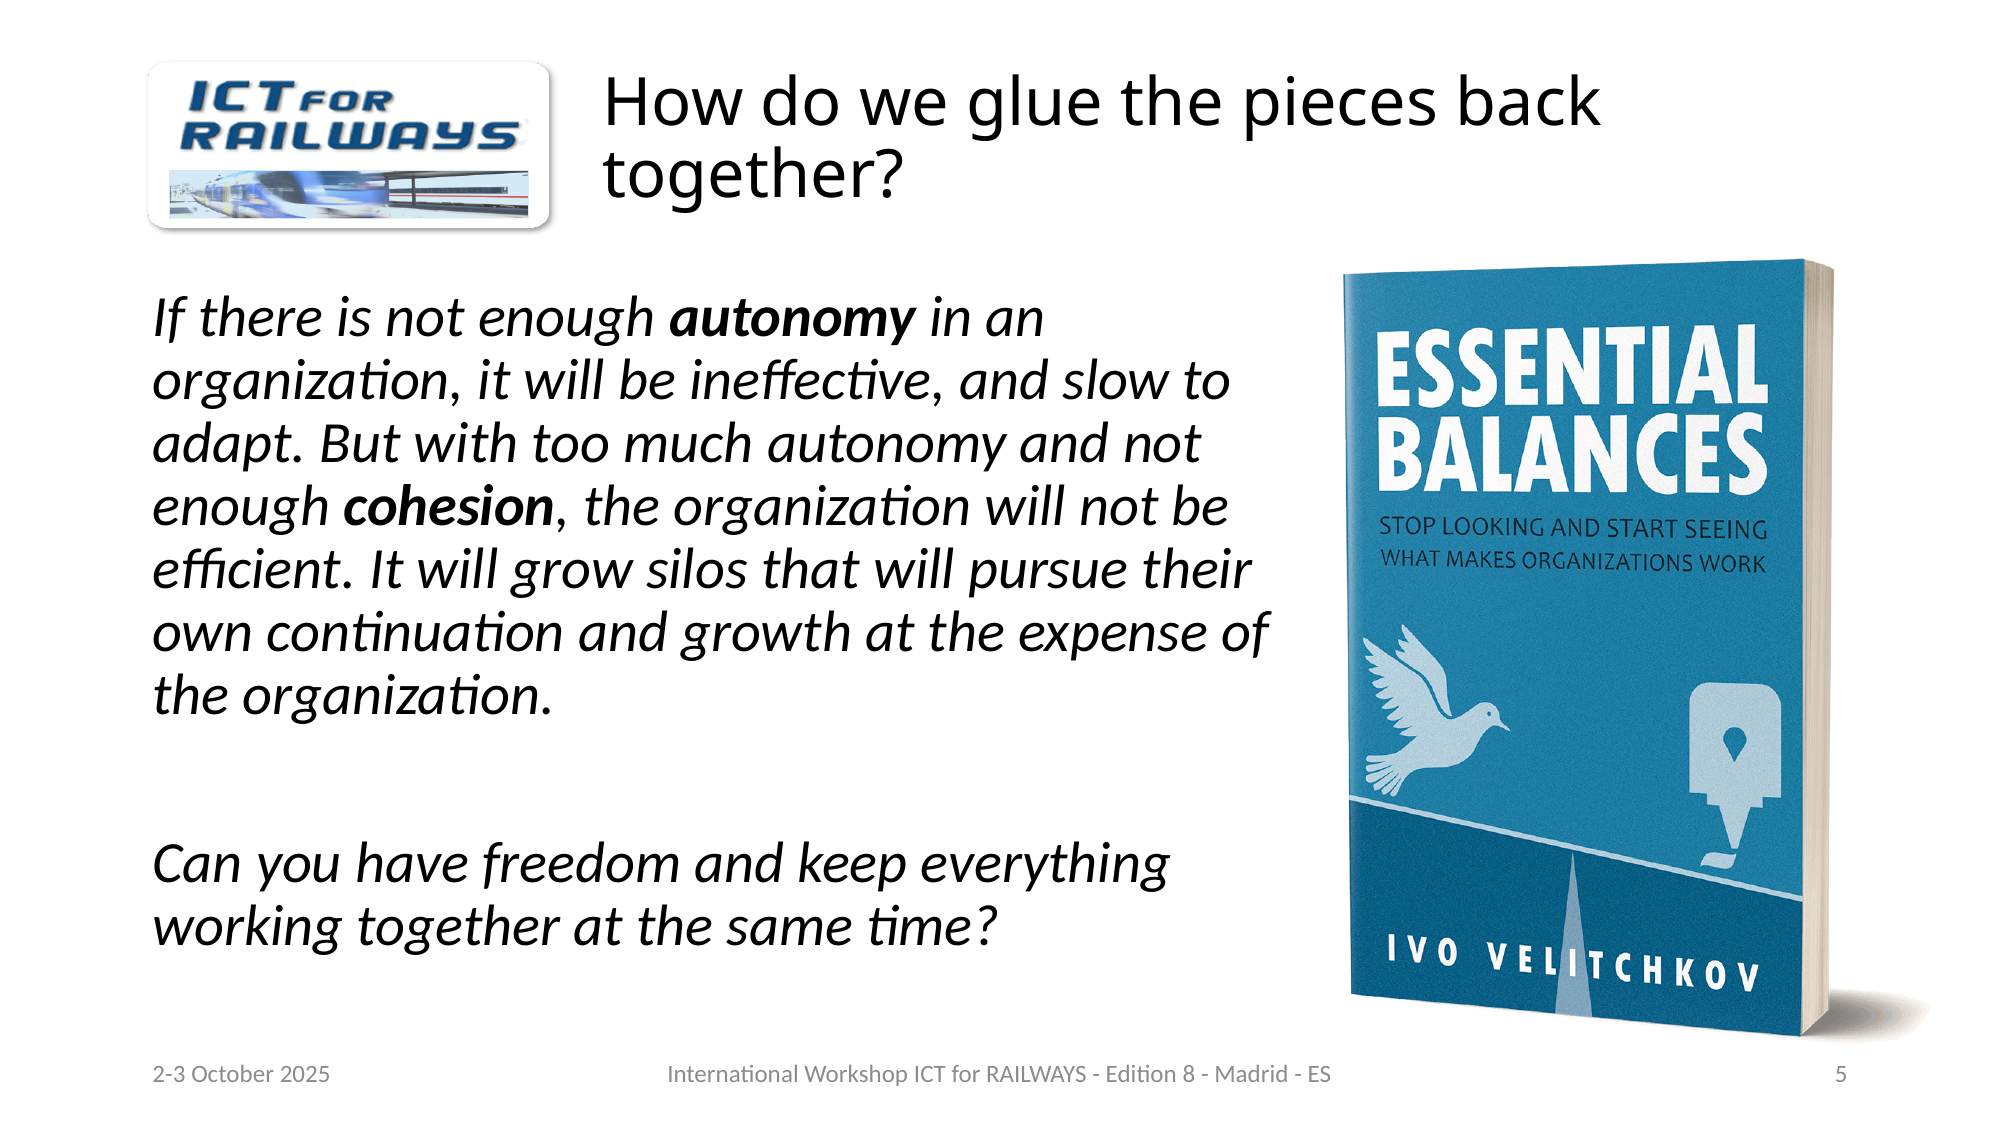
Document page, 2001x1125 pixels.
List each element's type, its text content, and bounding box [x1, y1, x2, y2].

footer International Workshop ICT for RAILWAYS - Edition 8 - Madrid - ES [633, 1042, 1367, 1103]
picture [1343, 258, 1932, 1044]
picture [137, 52, 563, 239]
slide_number 5 [1412, 1044, 1863, 1103]
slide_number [137, 1042, 588, 1103]
title How do we glue the pieces back together? [587, 59, 1863, 220]
list If there is not enough autonomy in an organization, it will be ineffective, and slow to adapt. But with too much autonomy and not enough cohesion, the organization will not be efficient. It will grow silos that will pursue their own continuation and growth at the expense of the organization. Can you have freedom and keep everything working together at the same time? [137, 278, 1319, 1014]
